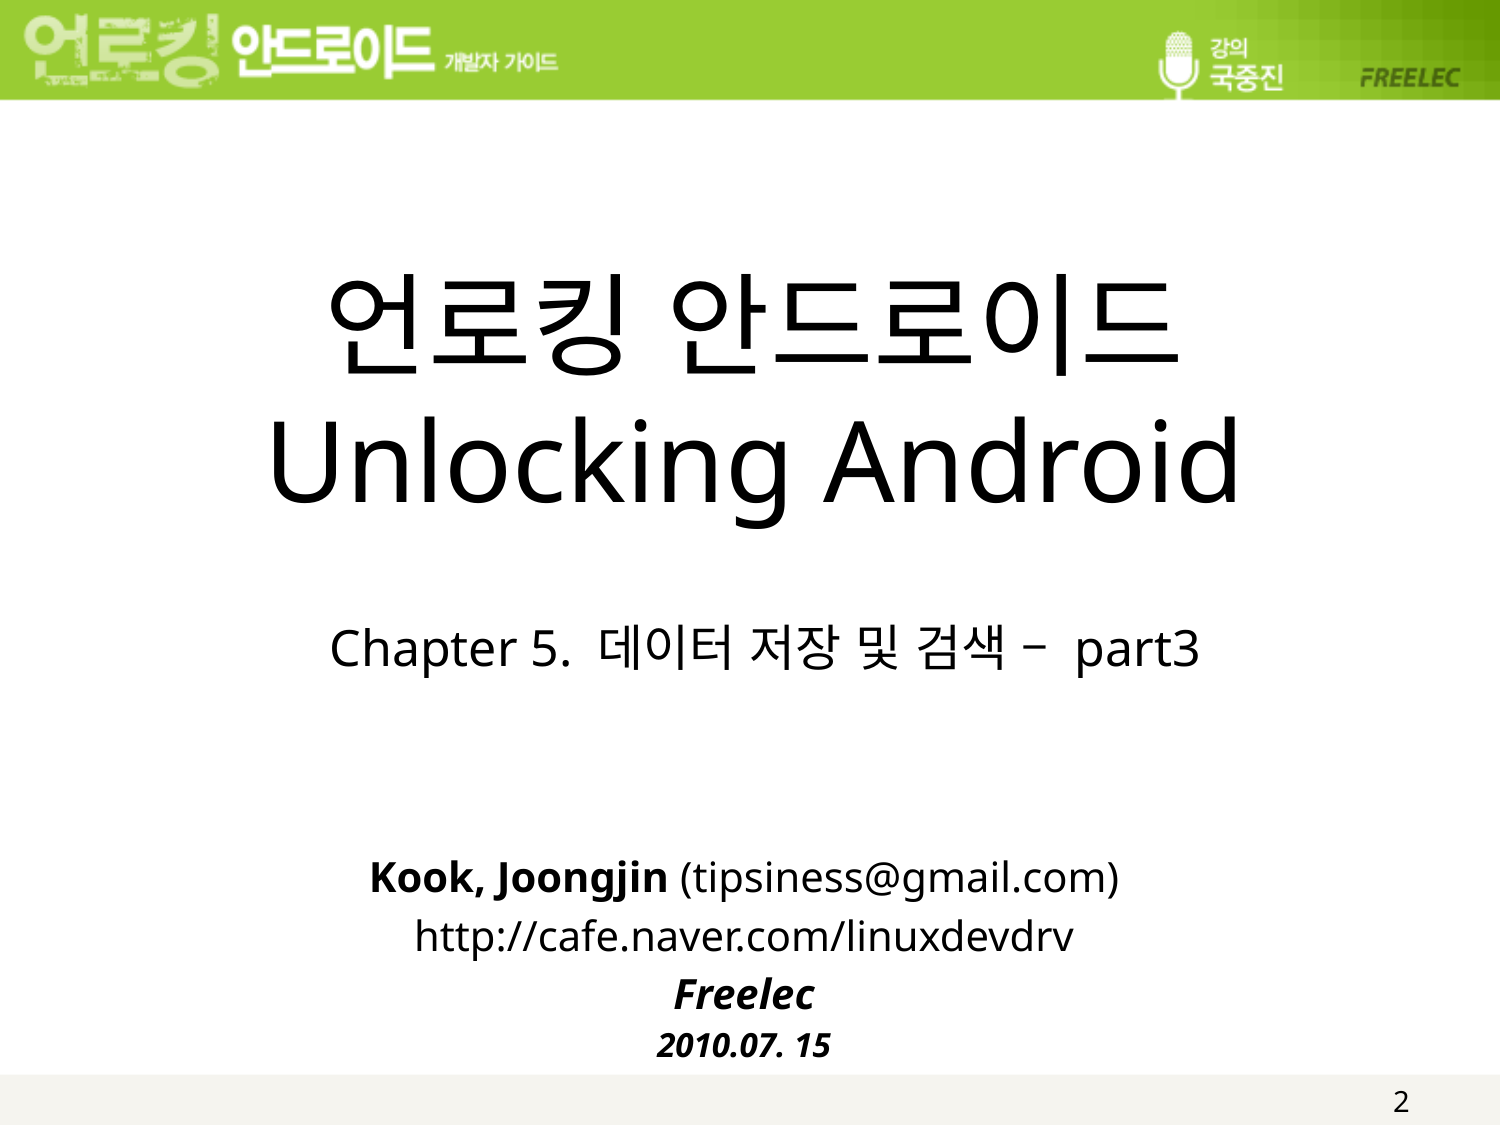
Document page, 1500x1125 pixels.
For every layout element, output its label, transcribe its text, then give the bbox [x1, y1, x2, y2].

picture [0, 0, 1500, 1074]
title 언로킹 안드로이드 Unlocking Android [116, 269, 1393, 511]
subtitle Kook, Joongjin (tipsiness@gmail.com) http://cafe.naver.com/linuxdevdrv Freelec 2010.07. 15 [187, 843, 1302, 1055]
slide_number 2 [1074, 1075, 1426, 1121]
text_box Chapter 5. 데이터 저장 및 검색 – part3 [314, 609, 1216, 685]
